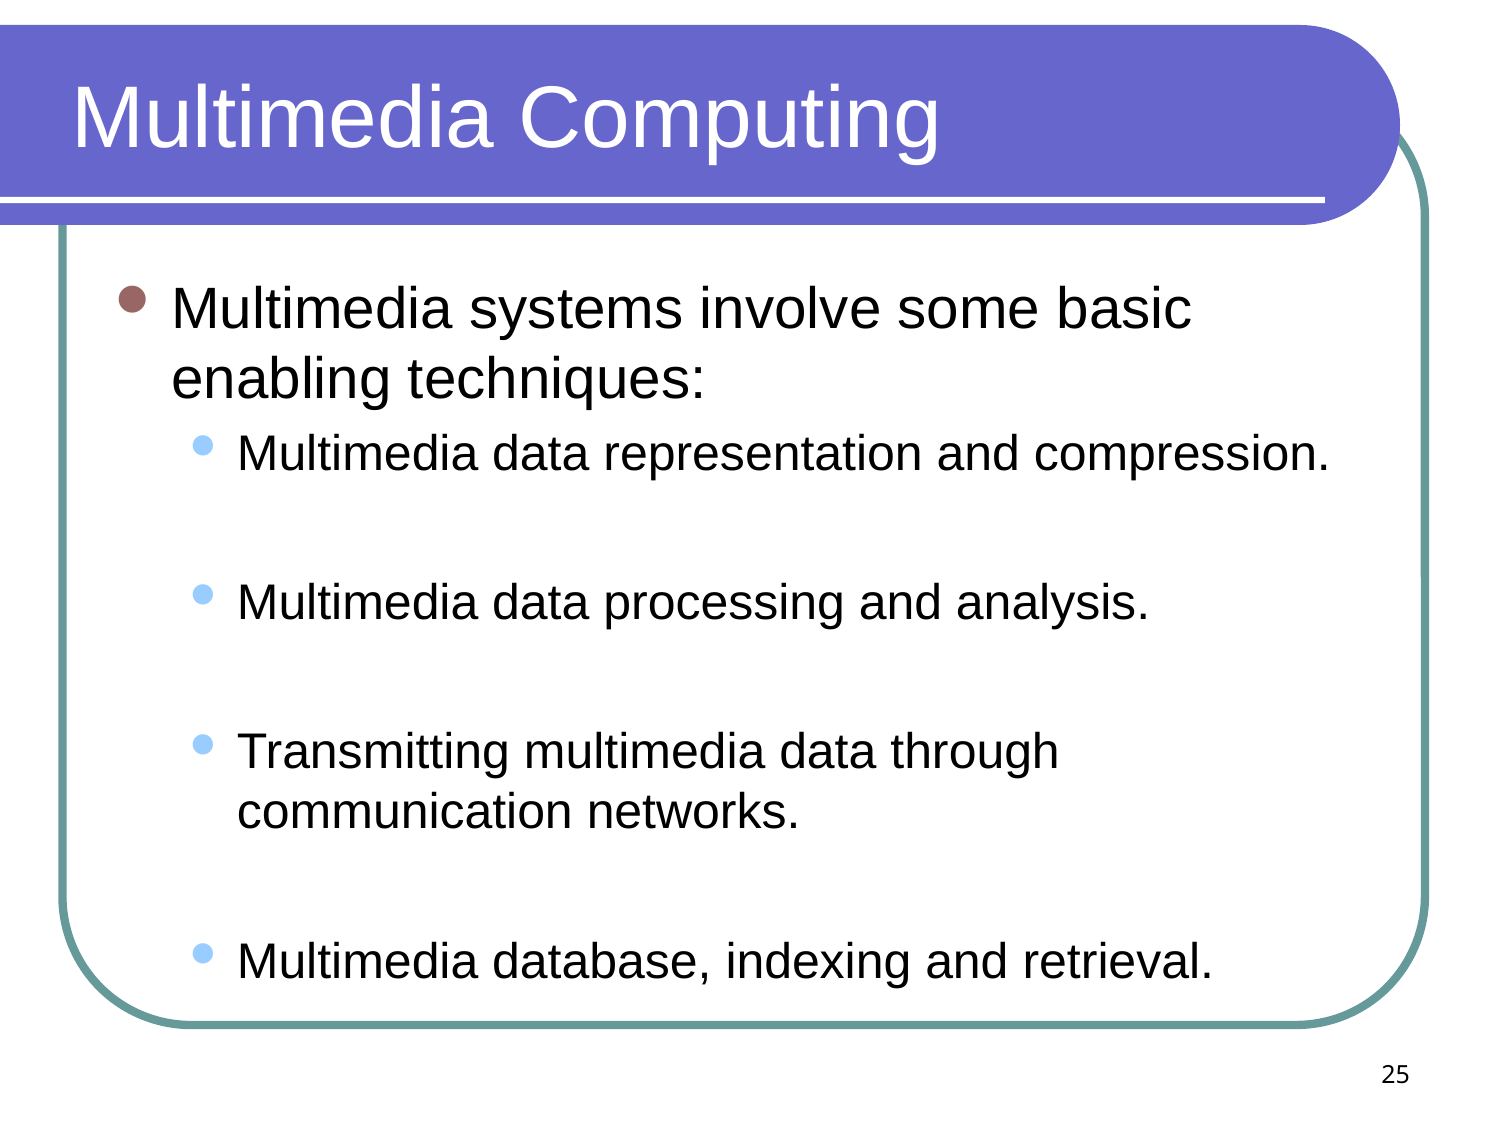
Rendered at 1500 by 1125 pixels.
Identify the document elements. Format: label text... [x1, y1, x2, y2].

title Multimedia Computing [31, 37, 1348, 188]
slide_number 25 [1074, 1024, 1426, 1101]
list Multimedia systems involve some basic enabling techniques: Multimedia data representation and compression. Multimedia data processing and analysis. Transmitting multimedia data through communication networks. Multimedia database, indexing and retrieval. [99, 262, 1401, 988]
